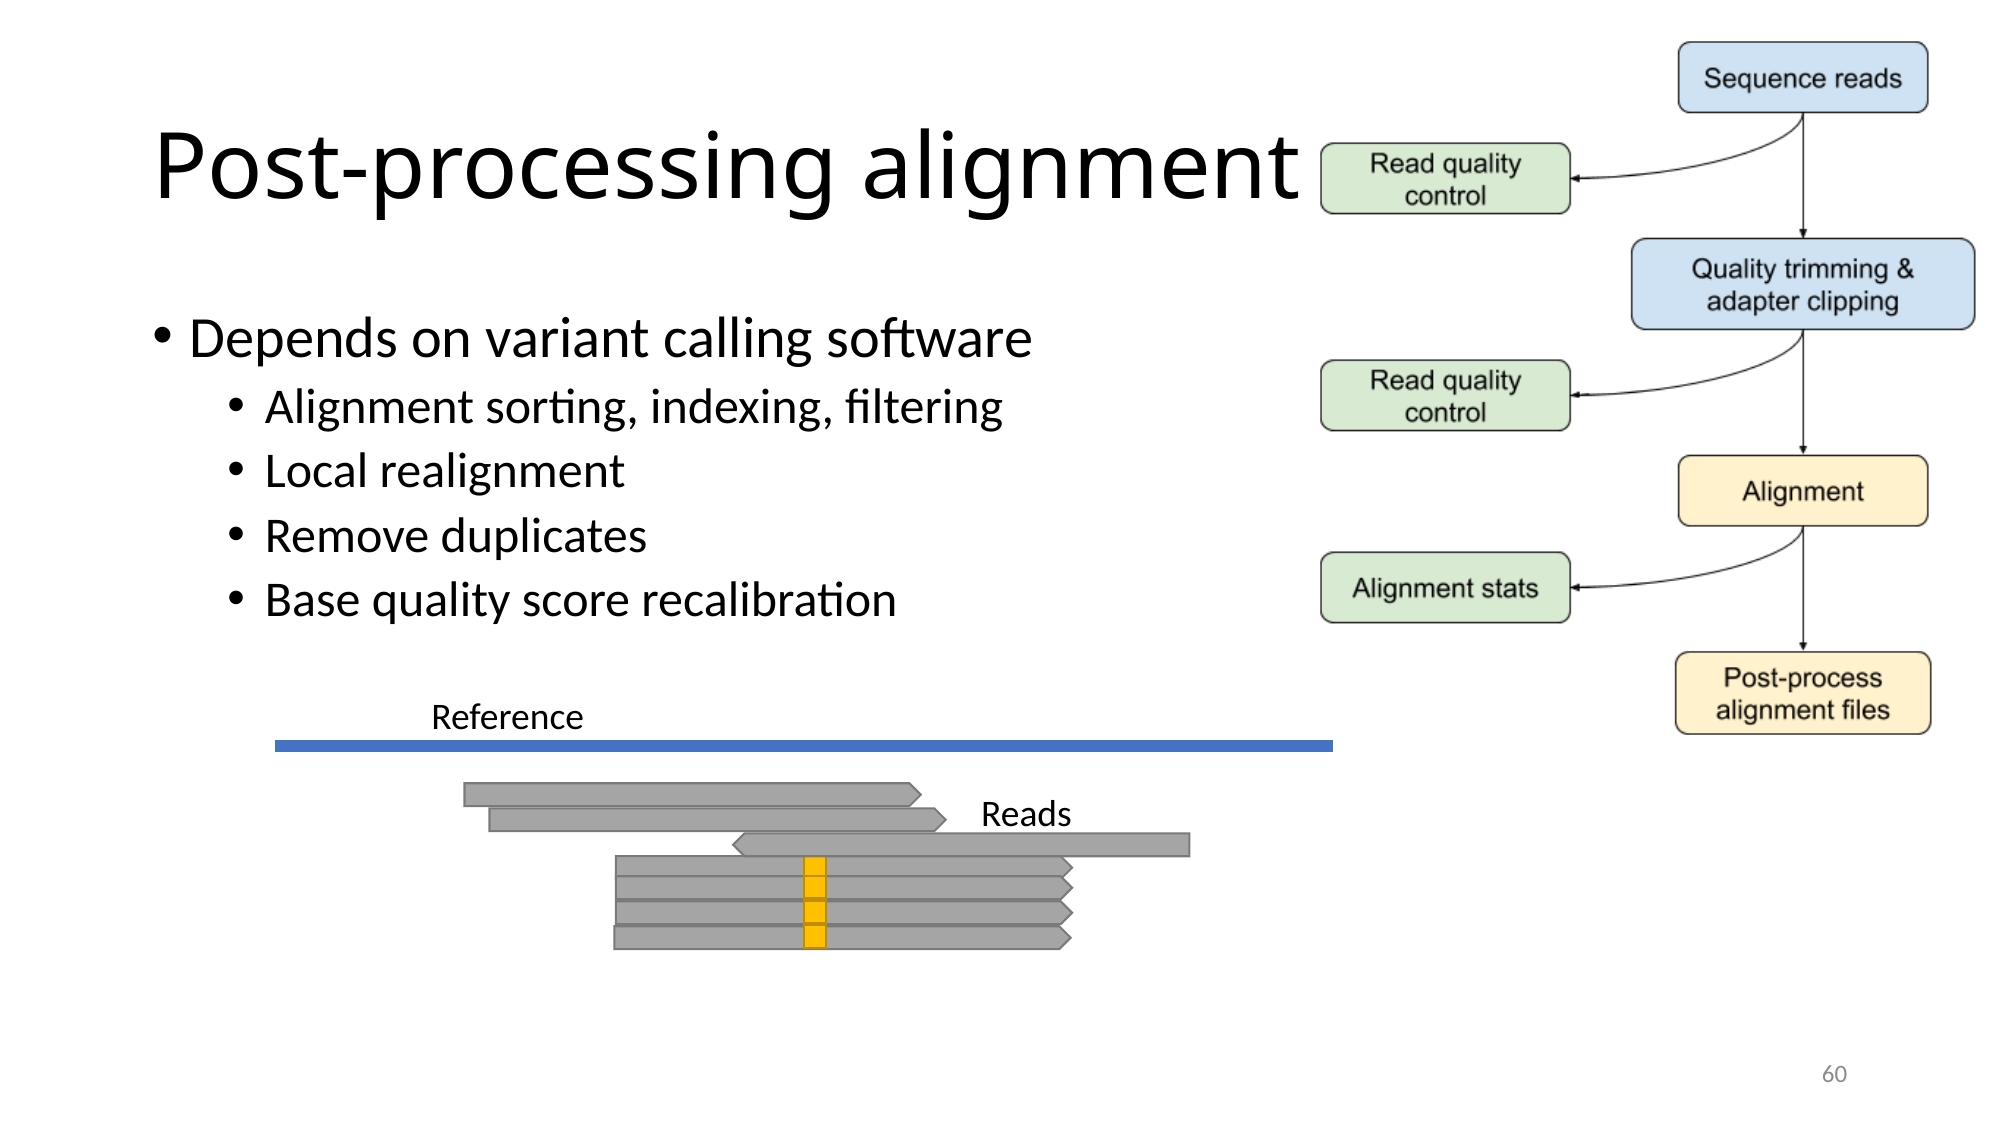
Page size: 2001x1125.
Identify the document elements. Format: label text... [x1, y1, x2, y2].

slide_number 60 [1412, 1042, 1863, 1103]
title Post-processing alignment [137, 59, 1215, 278]
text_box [274, 684, 1334, 950]
list Depends on variant calling software Alignment sorting, indexing, filtering Local realignment Remove duplicates Base quality score recalibration [137, 299, 1863, 1014]
picture [1215, 0, 2000, 784]
